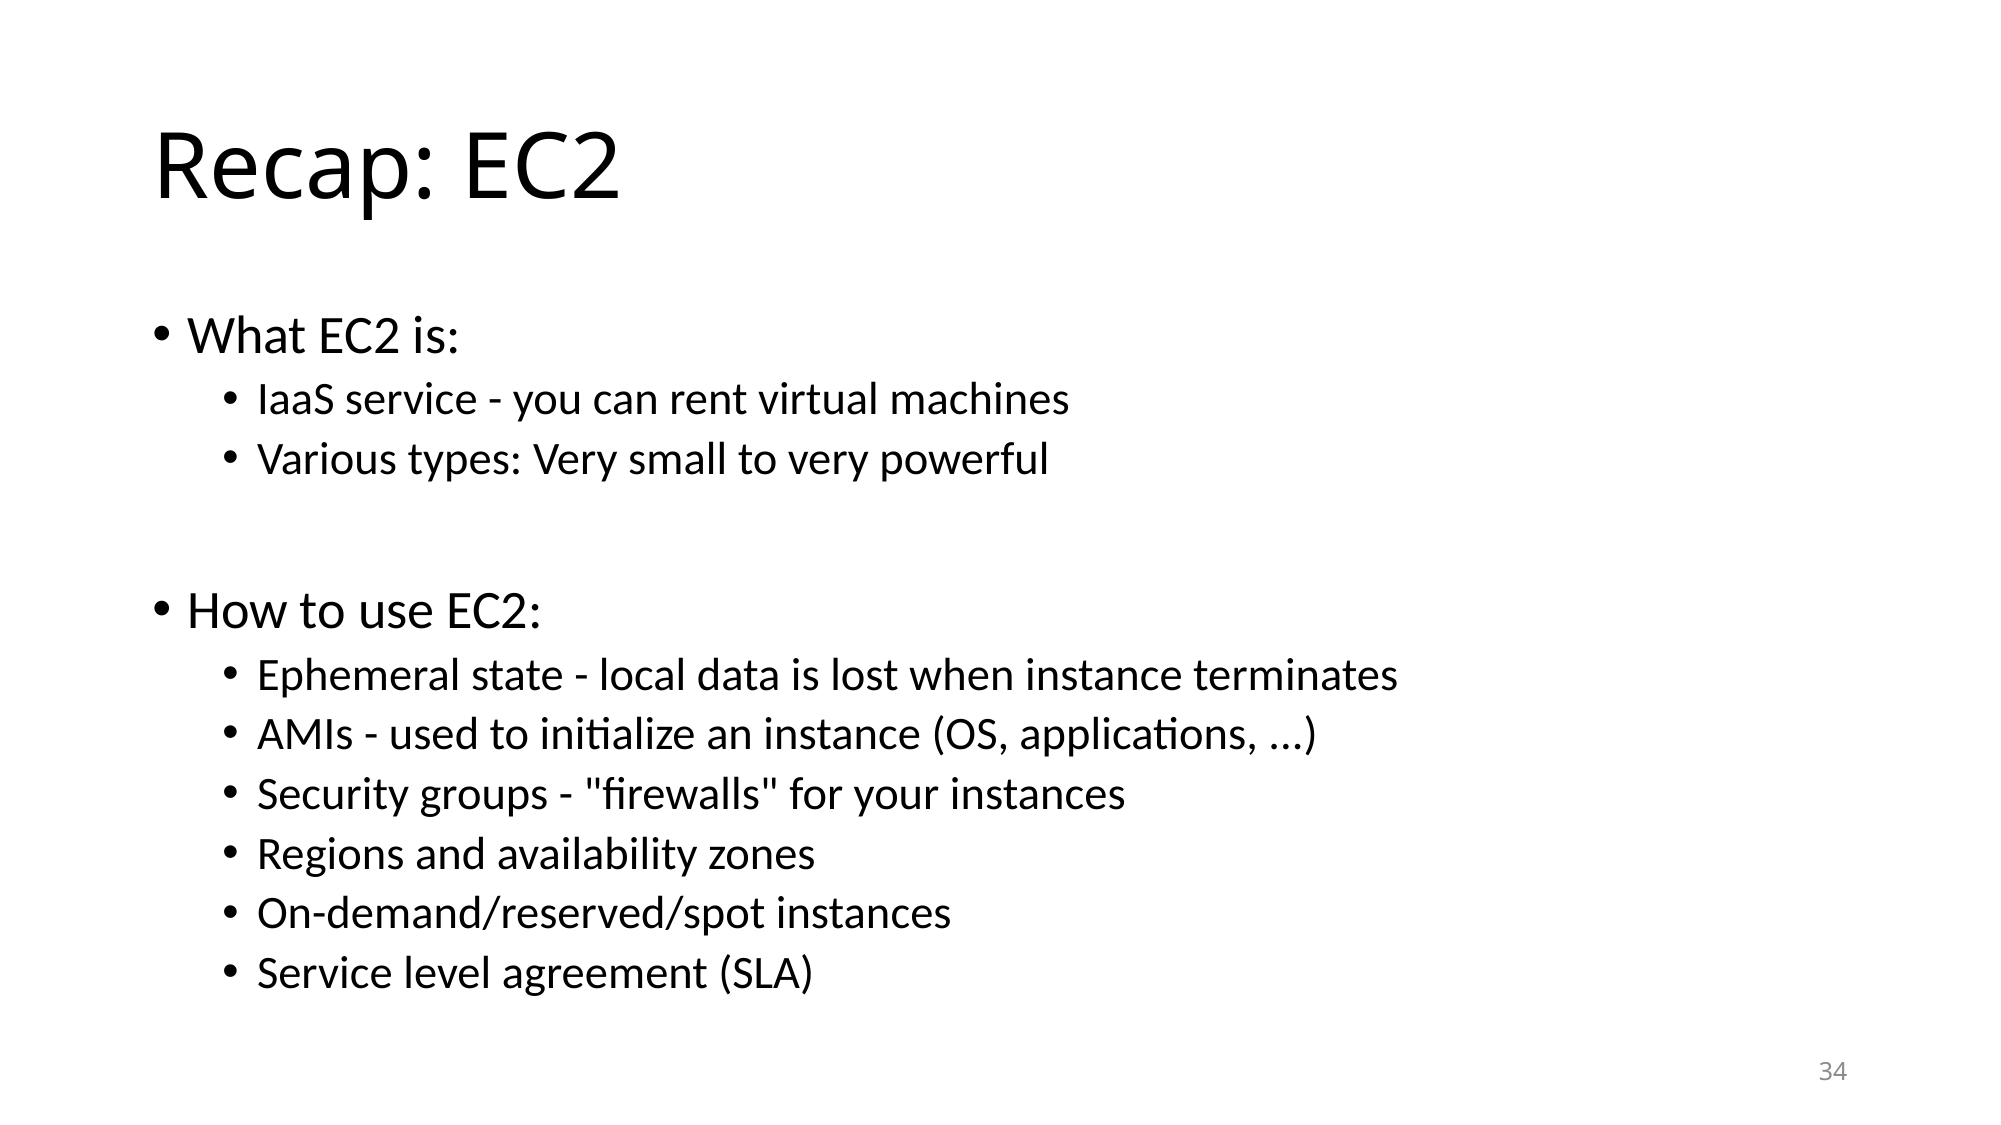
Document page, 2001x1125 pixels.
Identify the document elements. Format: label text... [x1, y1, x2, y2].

title Recap: EC2 [137, 59, 1863, 278]
list What EC2 is: IaaS service - you can rent virtual machines Various types: Very small to very powerful How to use EC2: Ephemeral state - local data is lost when instance terminates AMIs - used to initialize an instance (OS, applications, ...) Security groups - "firewalls" for your instances Regions and availability zones On-demand/reserved/spot instances Service level agreement (SLA) [137, 299, 1863, 1014]
slide_number 34 [1412, 1042, 1863, 1103]
